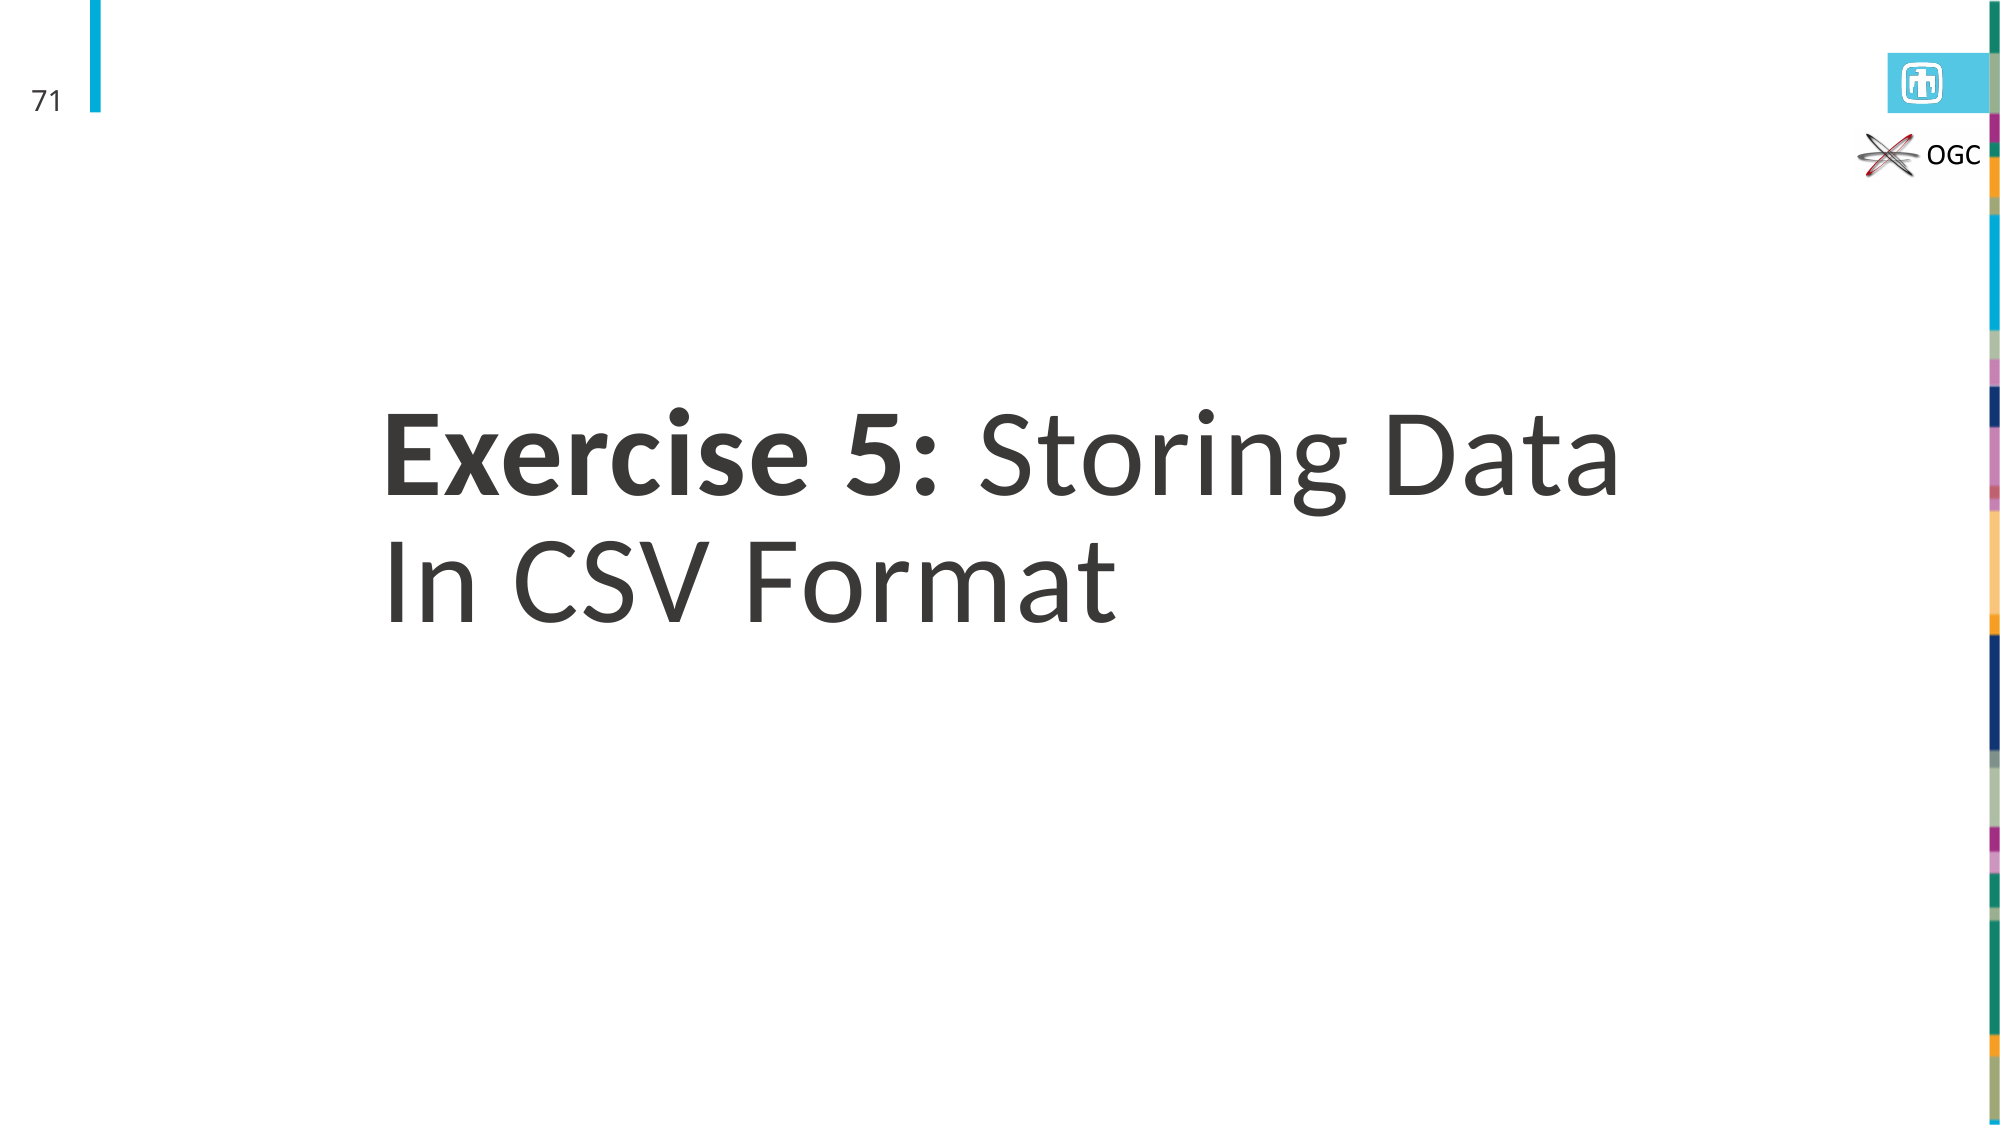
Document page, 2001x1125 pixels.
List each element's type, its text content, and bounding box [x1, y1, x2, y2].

picture [1990, 330, 1999, 1120]
picture [1901, 62, 1944, 104]
picture [1854, 128, 1987, 182]
slide_number 71 [10, 71, 80, 132]
picture [1990, 1, 1999, 215]
title Exercise 5: Storing Data In CSV Format [366, 375, 1716, 656]
